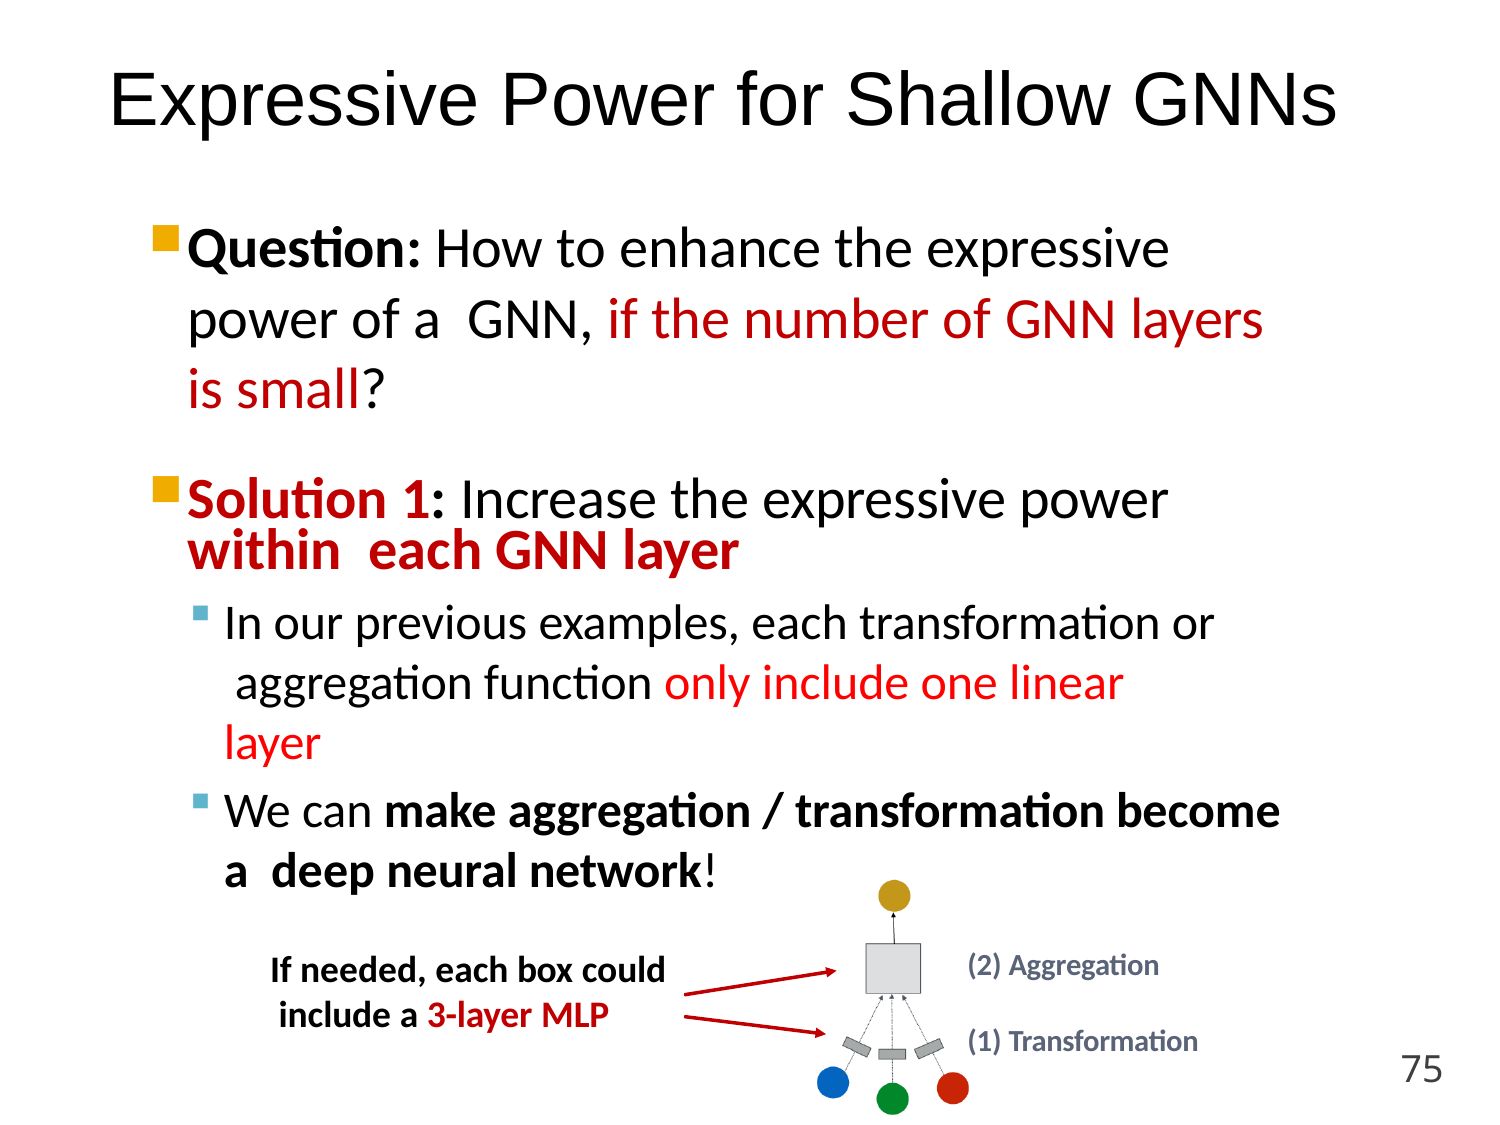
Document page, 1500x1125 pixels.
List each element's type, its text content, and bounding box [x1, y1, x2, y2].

title Expressive Power for Shallow GNNs [93, 42, 1388, 159]
text_box Question: How to enhance the expressive power of a GNN, if the number of GNN layers is small? Solution 1: Increase the expressive power within each GNN layer In our previous examples, each transformation or aggregation function only include one linear layer We can make aggregation / transformation become a deep neural network! [146, 206, 1300, 898]
text_box If needed, each box could include a 3-layer MLP [268, 944, 669, 1036]
text_box [683, 978, 774, 997]
text_box (2) Aggregation [1015, 943, 1163, 982]
text_box [683, 1014, 774, 1030]
text_box 75 [1384, 1044, 1462, 1096]
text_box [774, 879, 1015, 1125]
text_box (1) Transformation [1015, 1019, 1204, 1058]
